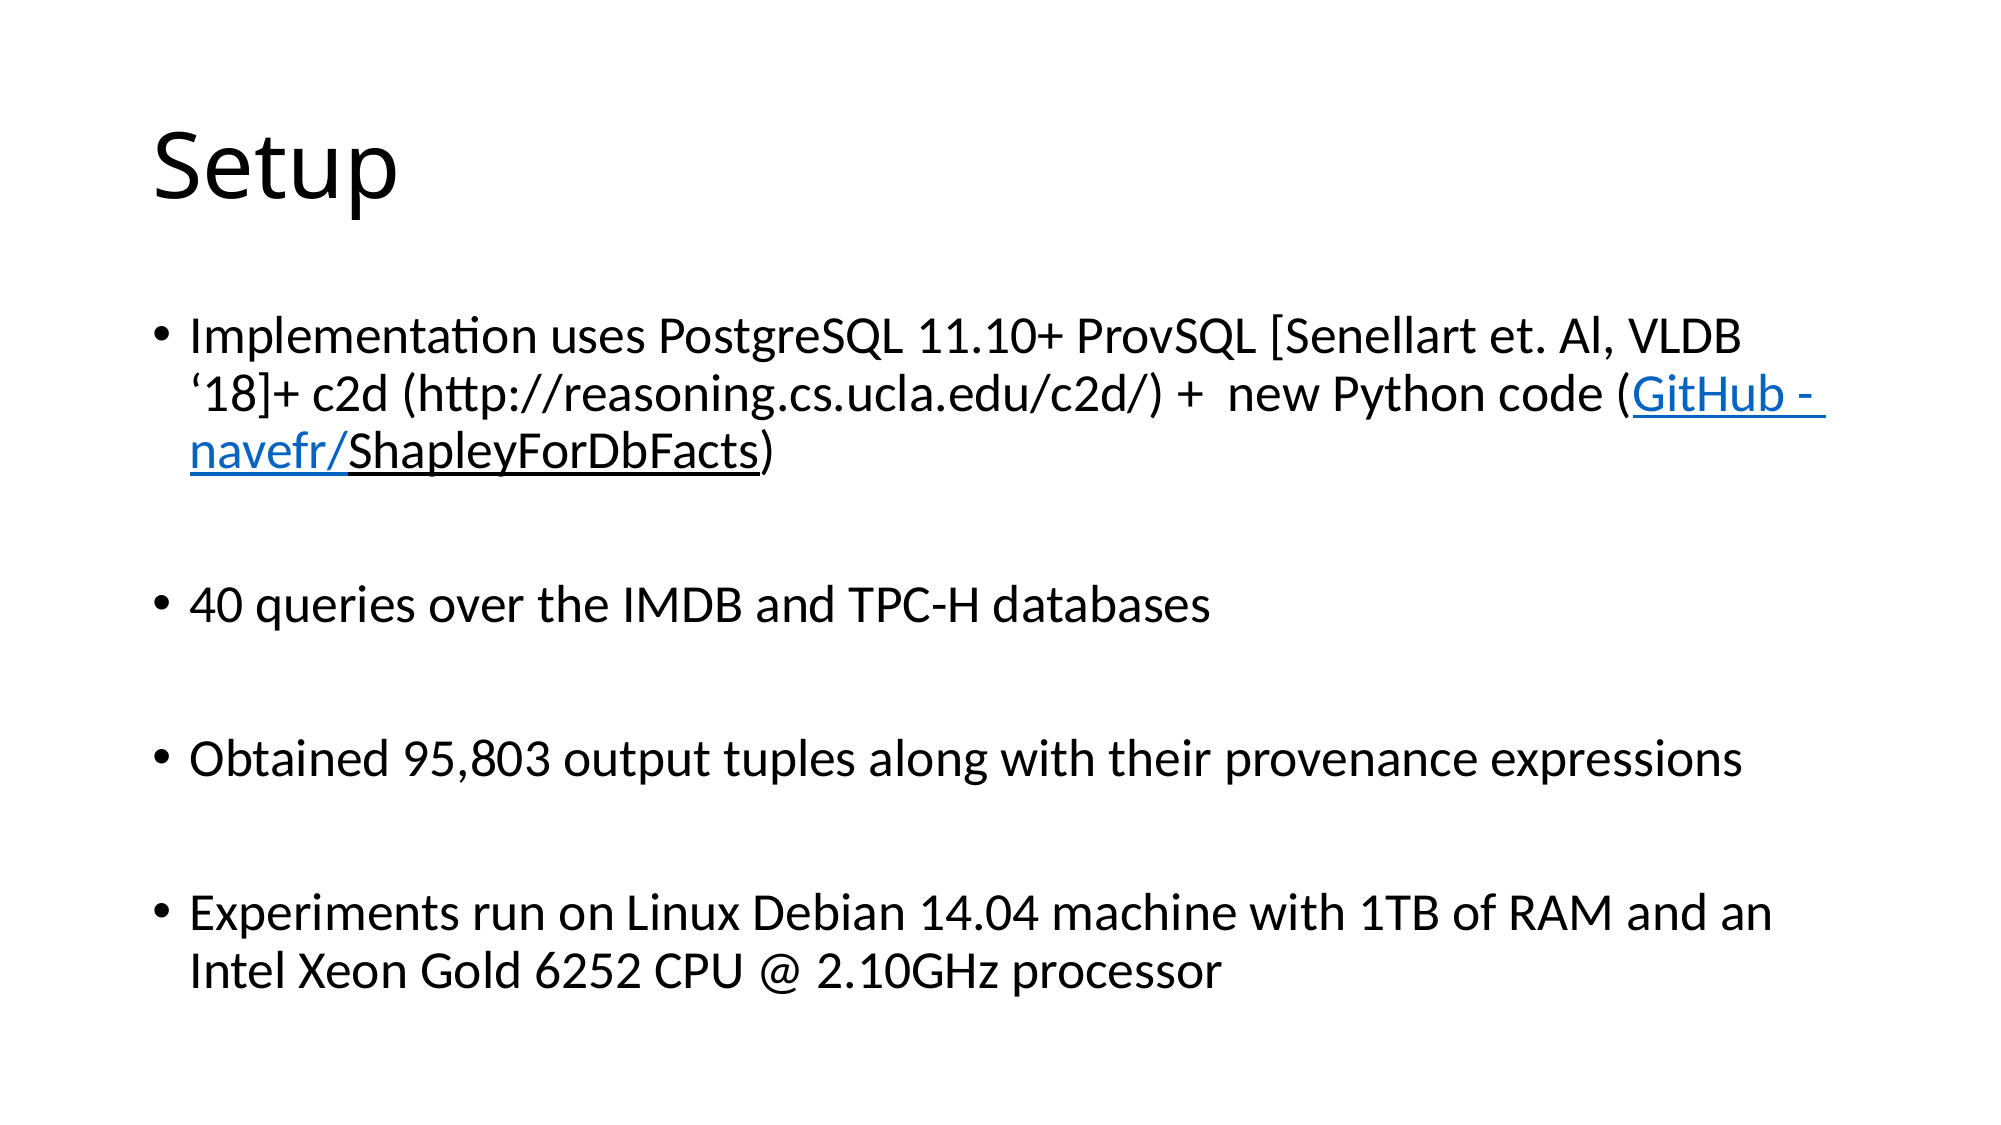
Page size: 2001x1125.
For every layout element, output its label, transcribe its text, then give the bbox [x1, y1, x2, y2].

title Setup [137, 59, 1863, 278]
list Implementation uses PostgreSQL 11.10+ ProvSQL [Senellart et. Al, VLDB ‘18]+ c2d (http://reasoning.cs.ucla.edu/c2d/) + new Python code (GitHub - navefr/ShapleyForDbFacts) 40 queries over the IMDB and TPC-H databases Obtained 95,803 output tuples along with their provenance expressions Experiments run on Linux Debian 14.04 machine with 1TB of RAM and an Intel Xeon Gold 6252 CPU @ 2.10GHz processor [137, 299, 1863, 1014]
